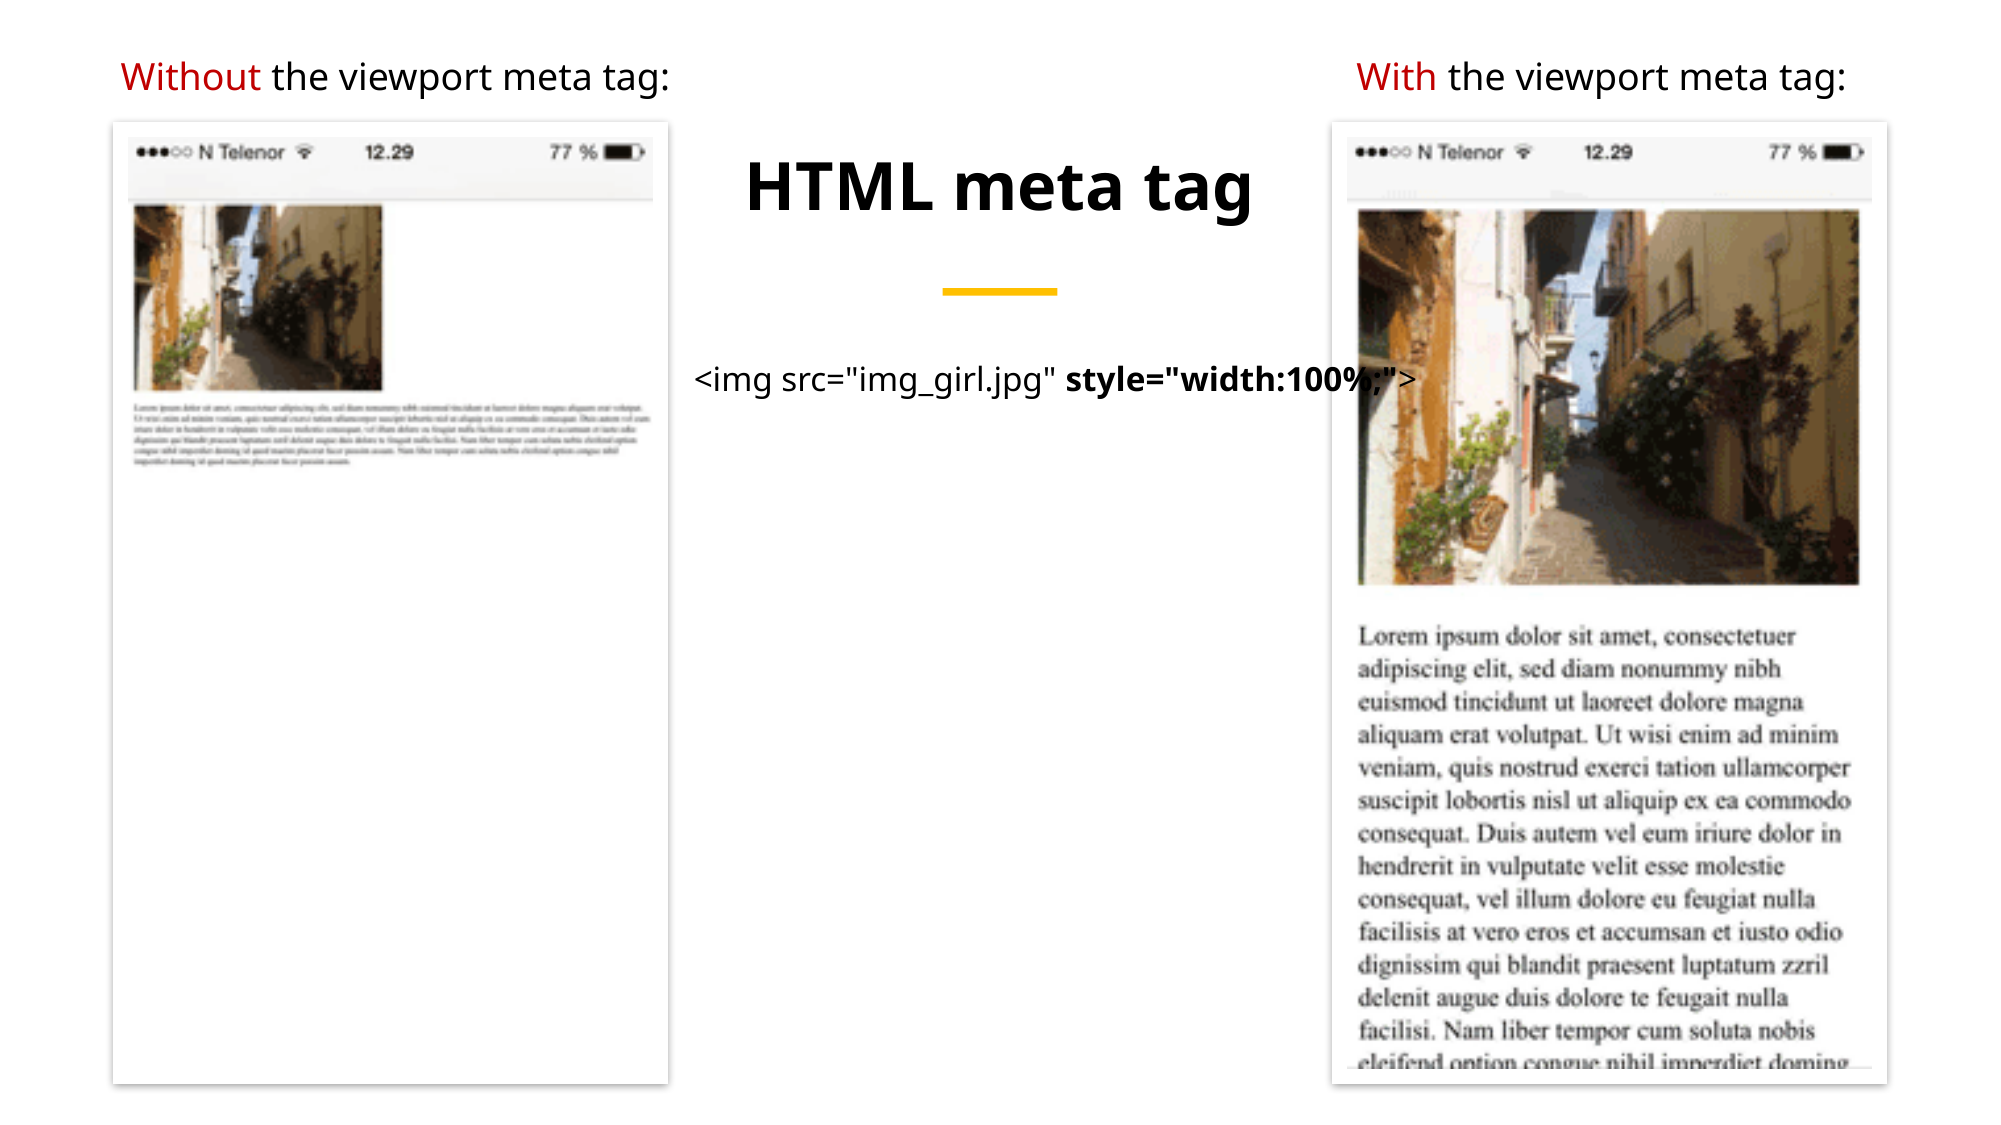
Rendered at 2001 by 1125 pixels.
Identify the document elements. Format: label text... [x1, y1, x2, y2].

picture [127, 136, 654, 1070]
text_box [942, 287, 1058, 297]
text_box <img src="img_girl.jpg" style="width:100%;"> [678, 351, 1346, 446]
picture [1346, 136, 1873, 1070]
text_box With the viewport meta tag: [1076, 45, 2000, 106]
text_box HTML meta tag [674, 136, 1327, 232]
text_box Without the viewport meta tag: [0, 45, 921, 106]
